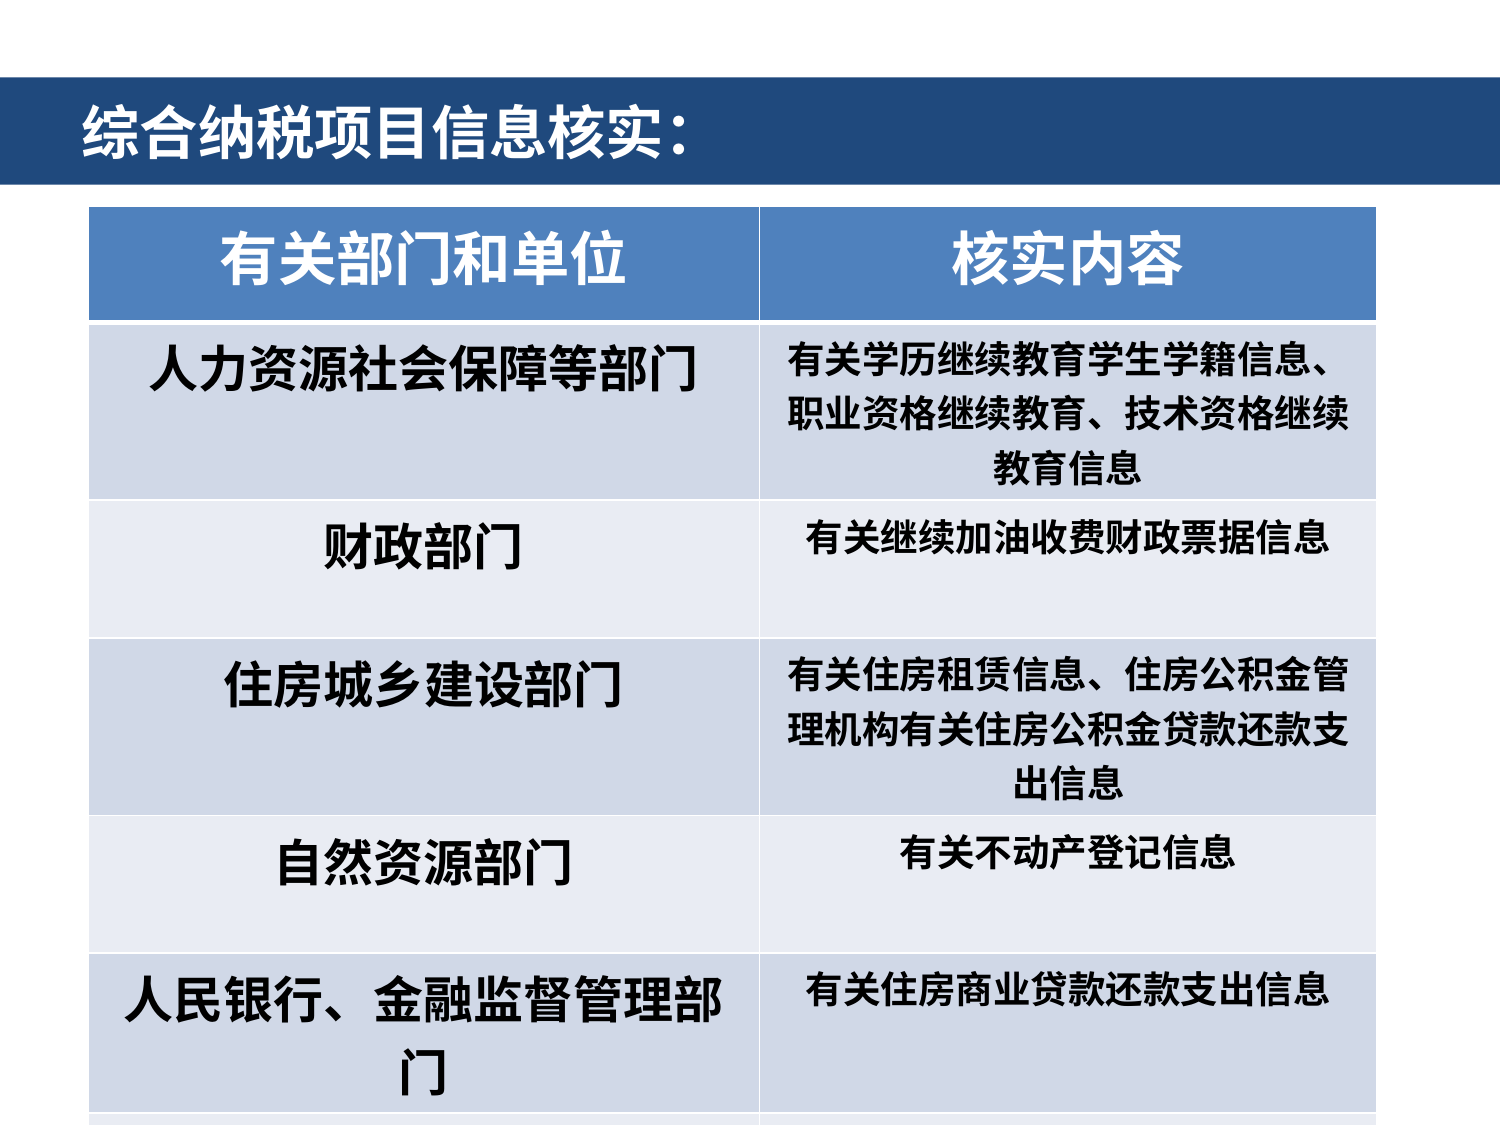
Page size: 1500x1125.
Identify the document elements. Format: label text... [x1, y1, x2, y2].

table_cell 财政部门 [89, 501, 759, 637]
table_cell 自然资源部门 [89, 816, 759, 952]
table_cell 有关不动产登记信息 [760, 816, 1376, 952]
table_cell 人民银行、金融监督管理部门 [89, 954, 759, 1112]
table_cell 住房城乡建设部门 [89, 639, 759, 815]
table_cell 有关继续加油收费财政票据信息 [760, 501, 1376, 637]
table_header 有关部门和单位 [89, 207, 759, 320]
table_header 核实内容 [760, 207, 1376, 320]
text_box 综合纳税项目信息核实： [0, 77, 1500, 185]
table_cell 有关住房商业贷款还款支出信息 [760, 954, 1376, 1112]
table_cell 有关住房租赁信息、住房公积金管理机构有关住房公积金贷款还款支出信息 [760, 639, 1376, 815]
table_cell 有关学历继续教育学生学籍信息、职业资格继续教育、技术资格继续教育信息 [760, 325, 1376, 499]
table_cell 医疗保障部门 [89, 1114, 759, 1125]
table_cell 有关个人负担的医药费用信息 [760, 1114, 1376, 1125]
table_cell 人力资源社会保障等部门 [89, 325, 759, 499]
